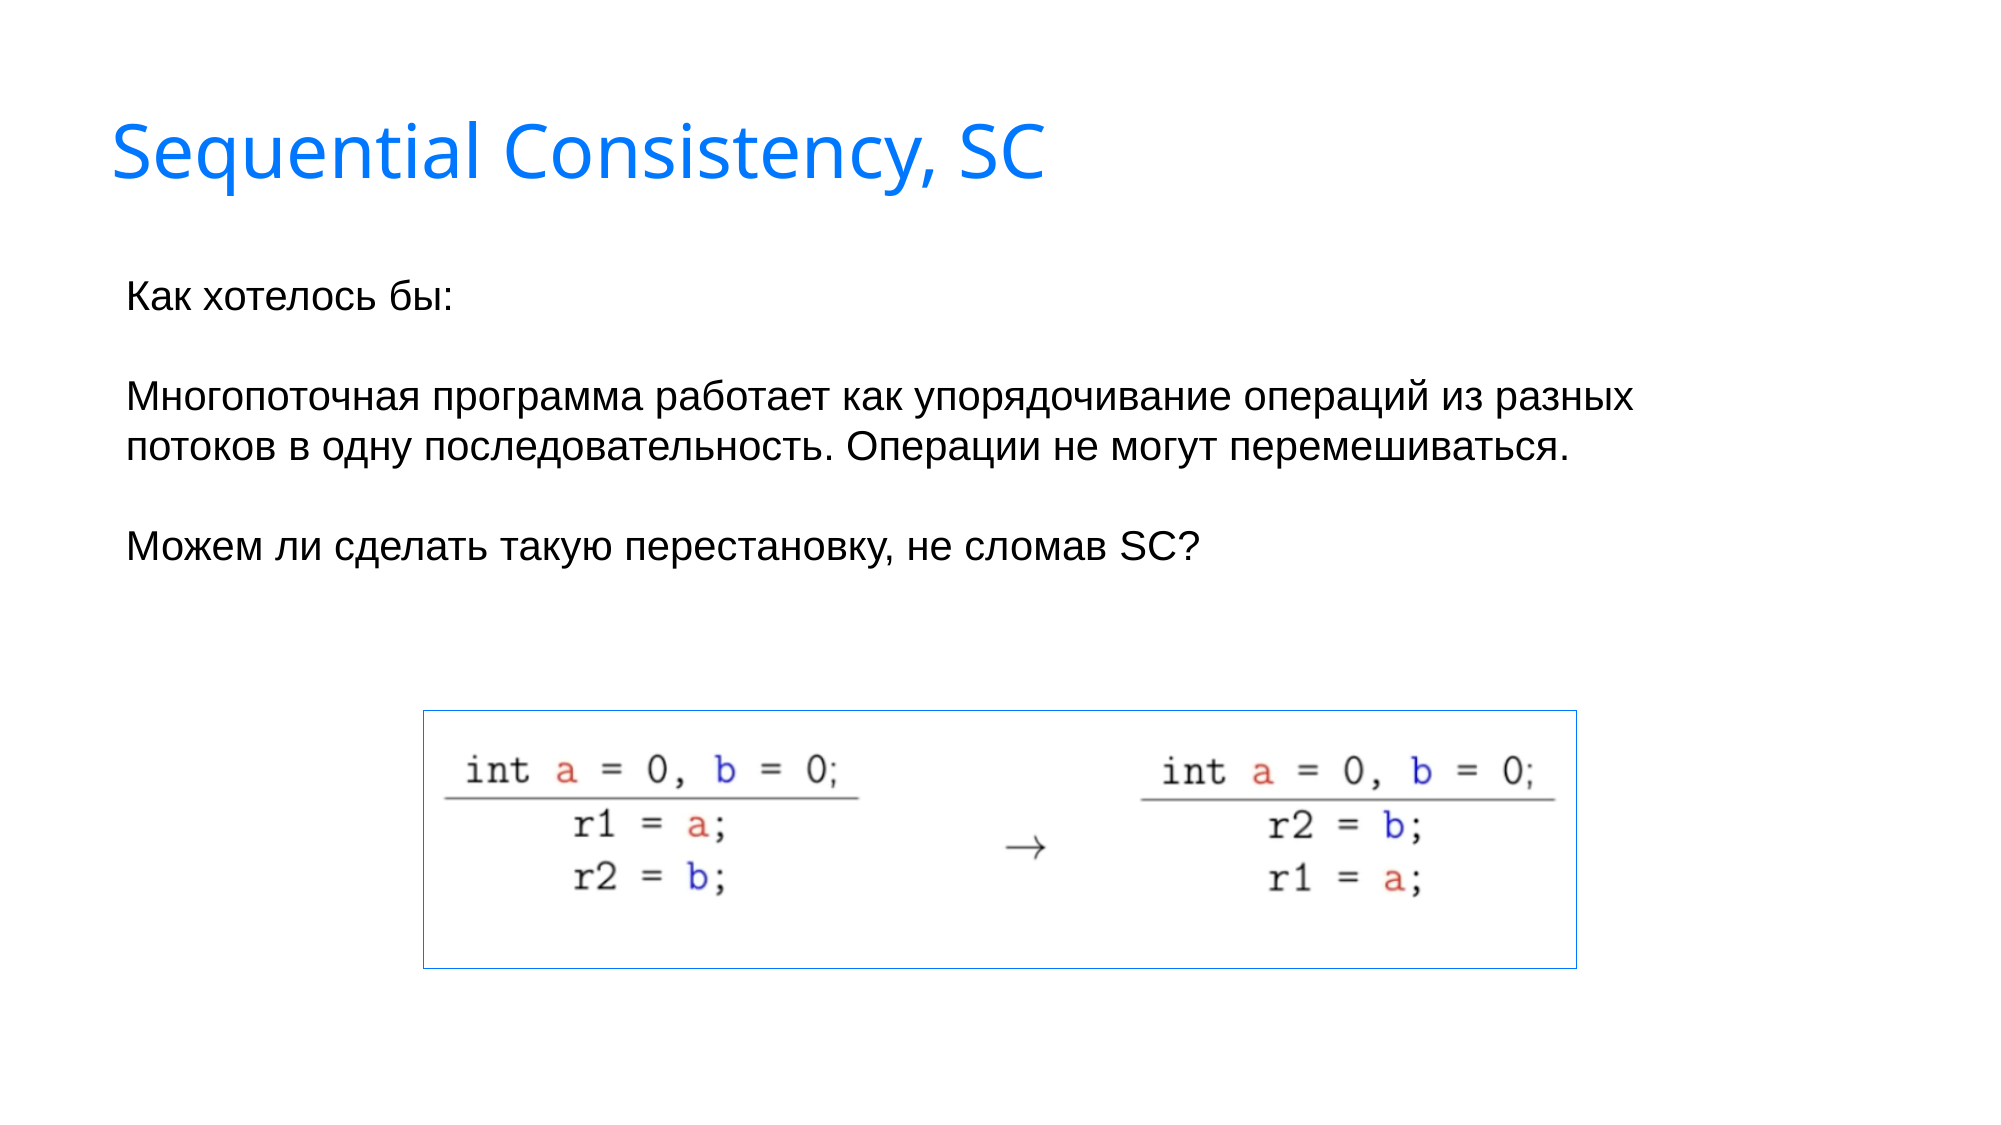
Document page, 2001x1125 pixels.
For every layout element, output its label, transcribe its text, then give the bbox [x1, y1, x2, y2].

picture [423, 709, 1577, 969]
text_box Как хотелось бы: Многопоточная программа работает как упорядочивание операций из разных потоков в одну последовательность. Операции не могут перемешиваться. Можем ли сделать такую перестановку, не сломав SC? [111, 261, 1766, 627]
title Sequential Consistency, SC [111, 113, 1809, 220]
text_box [173, 312, 1690, 1105]
